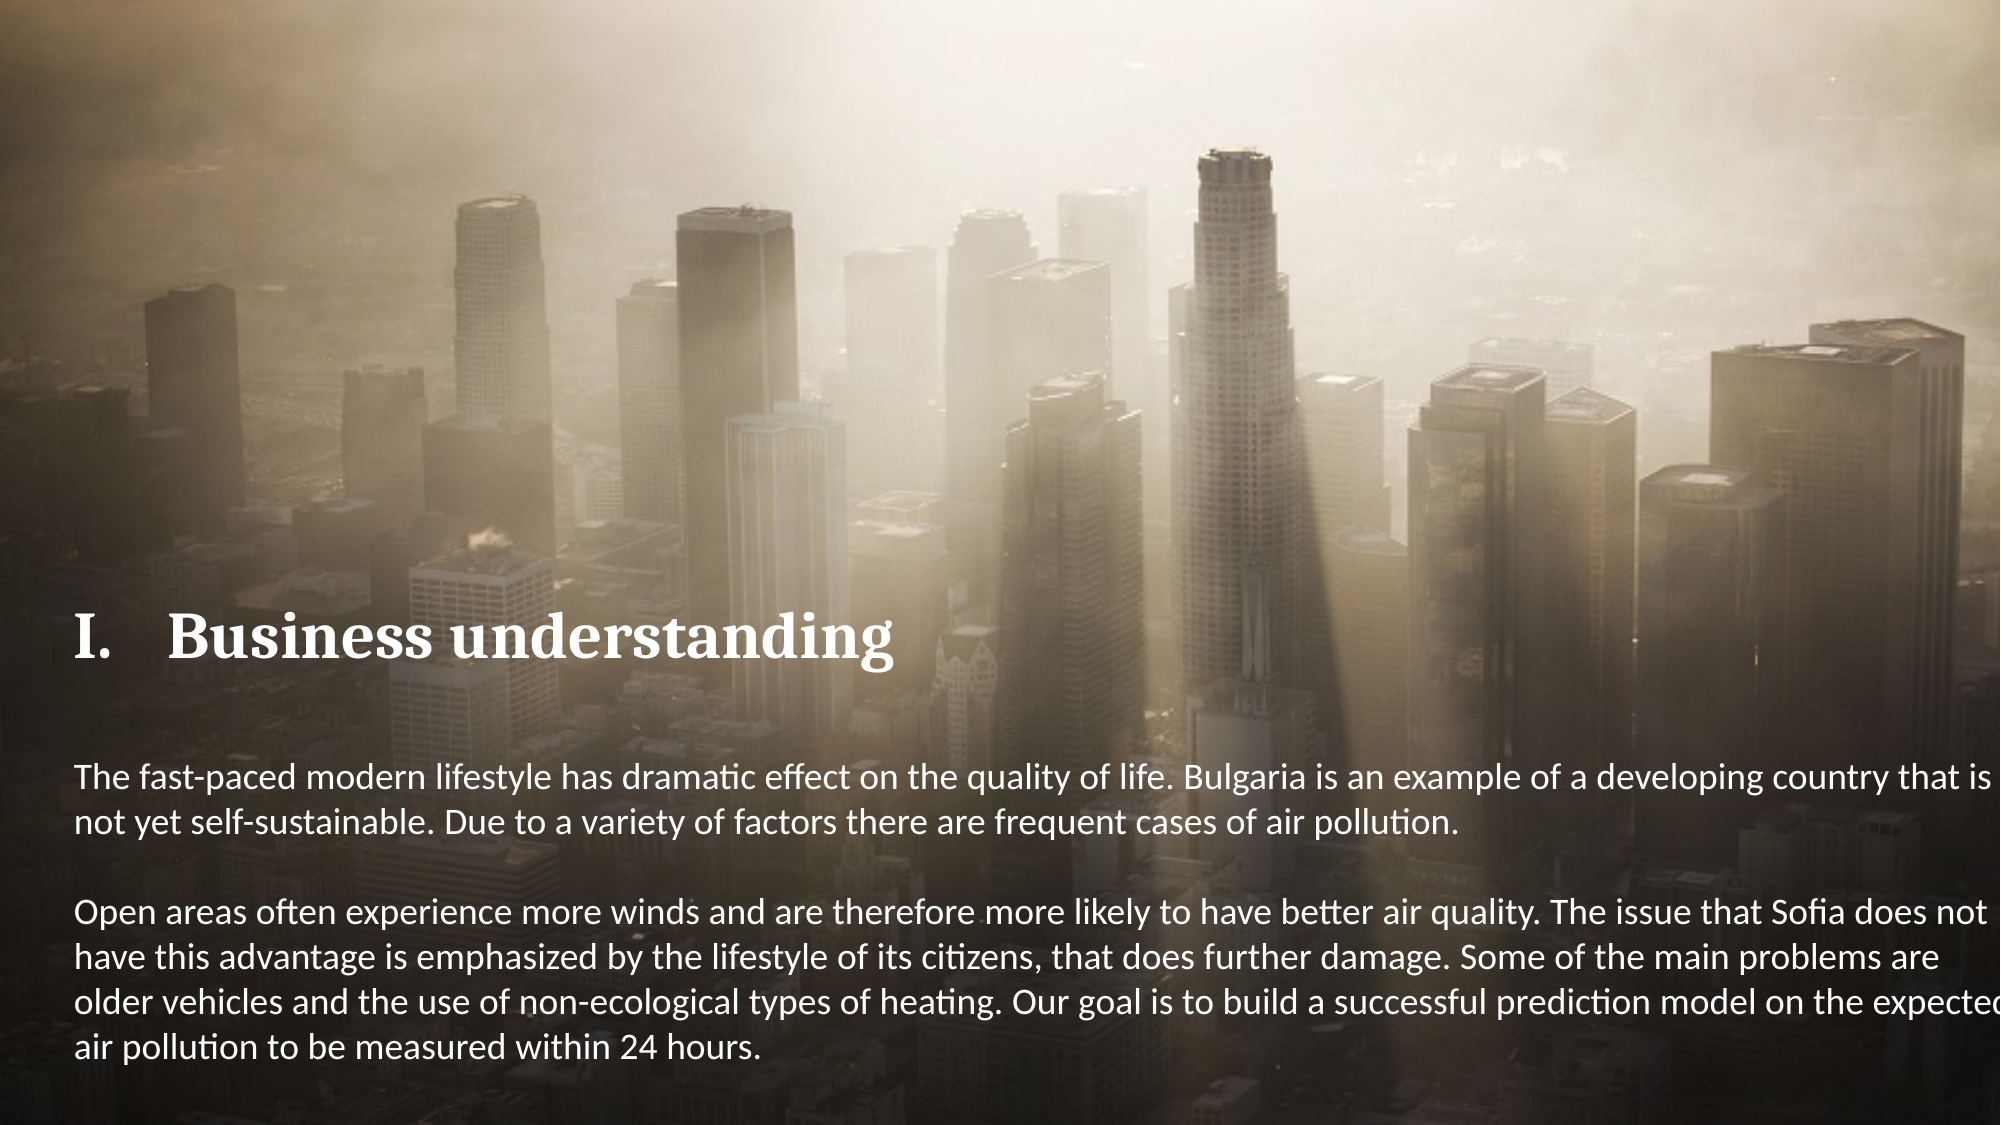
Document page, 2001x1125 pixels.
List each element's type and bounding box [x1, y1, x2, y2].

list [0, 0, 2000, 1125]
